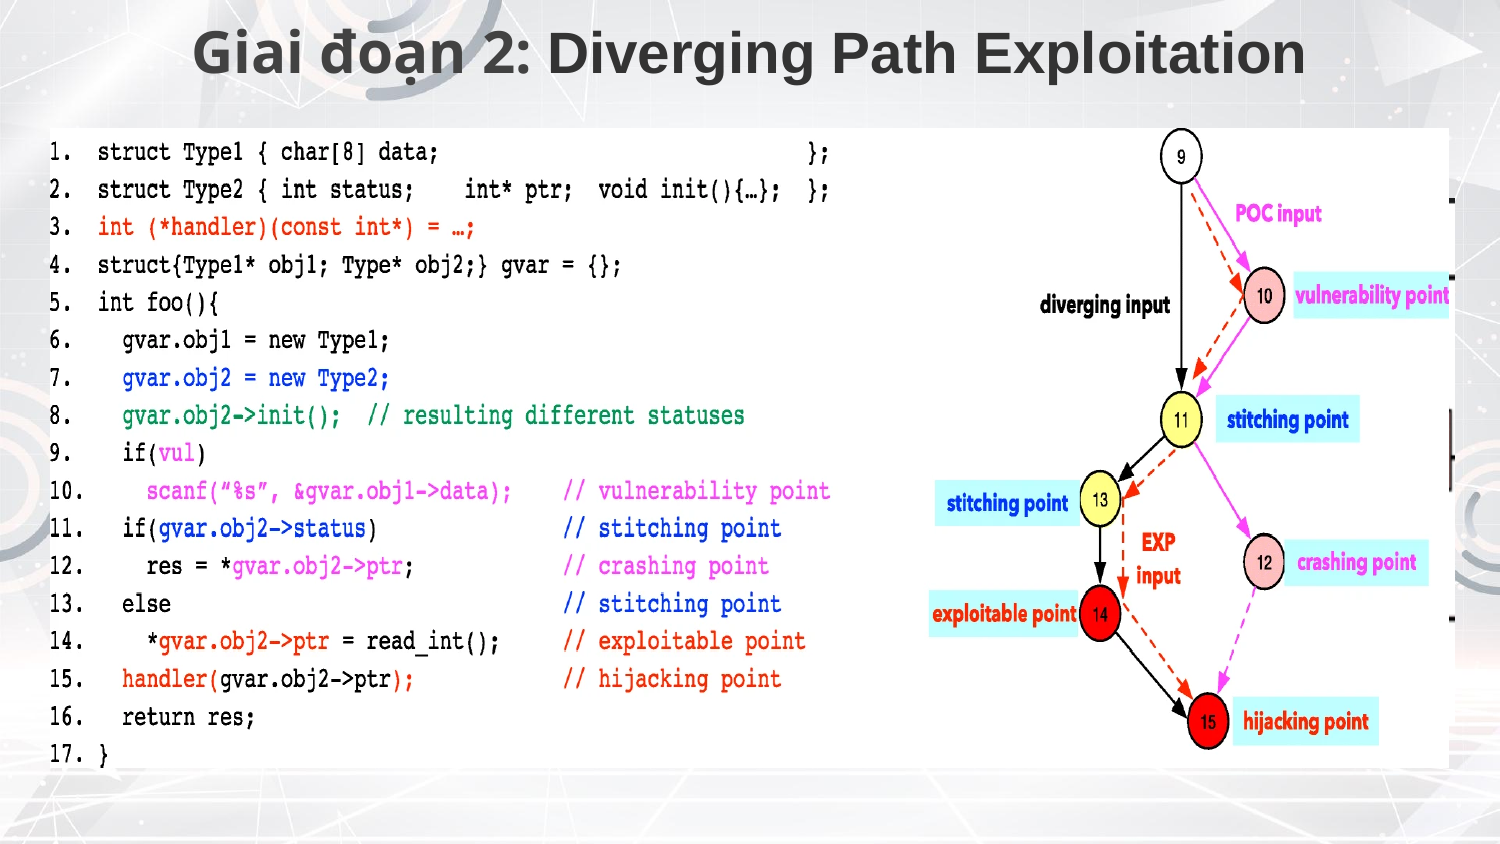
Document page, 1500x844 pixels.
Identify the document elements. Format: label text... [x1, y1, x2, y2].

title Giai đoạn 2: Diverging Path Exploitation [45, 0, 1455, 142]
picture [0, 0, 1500, 844]
